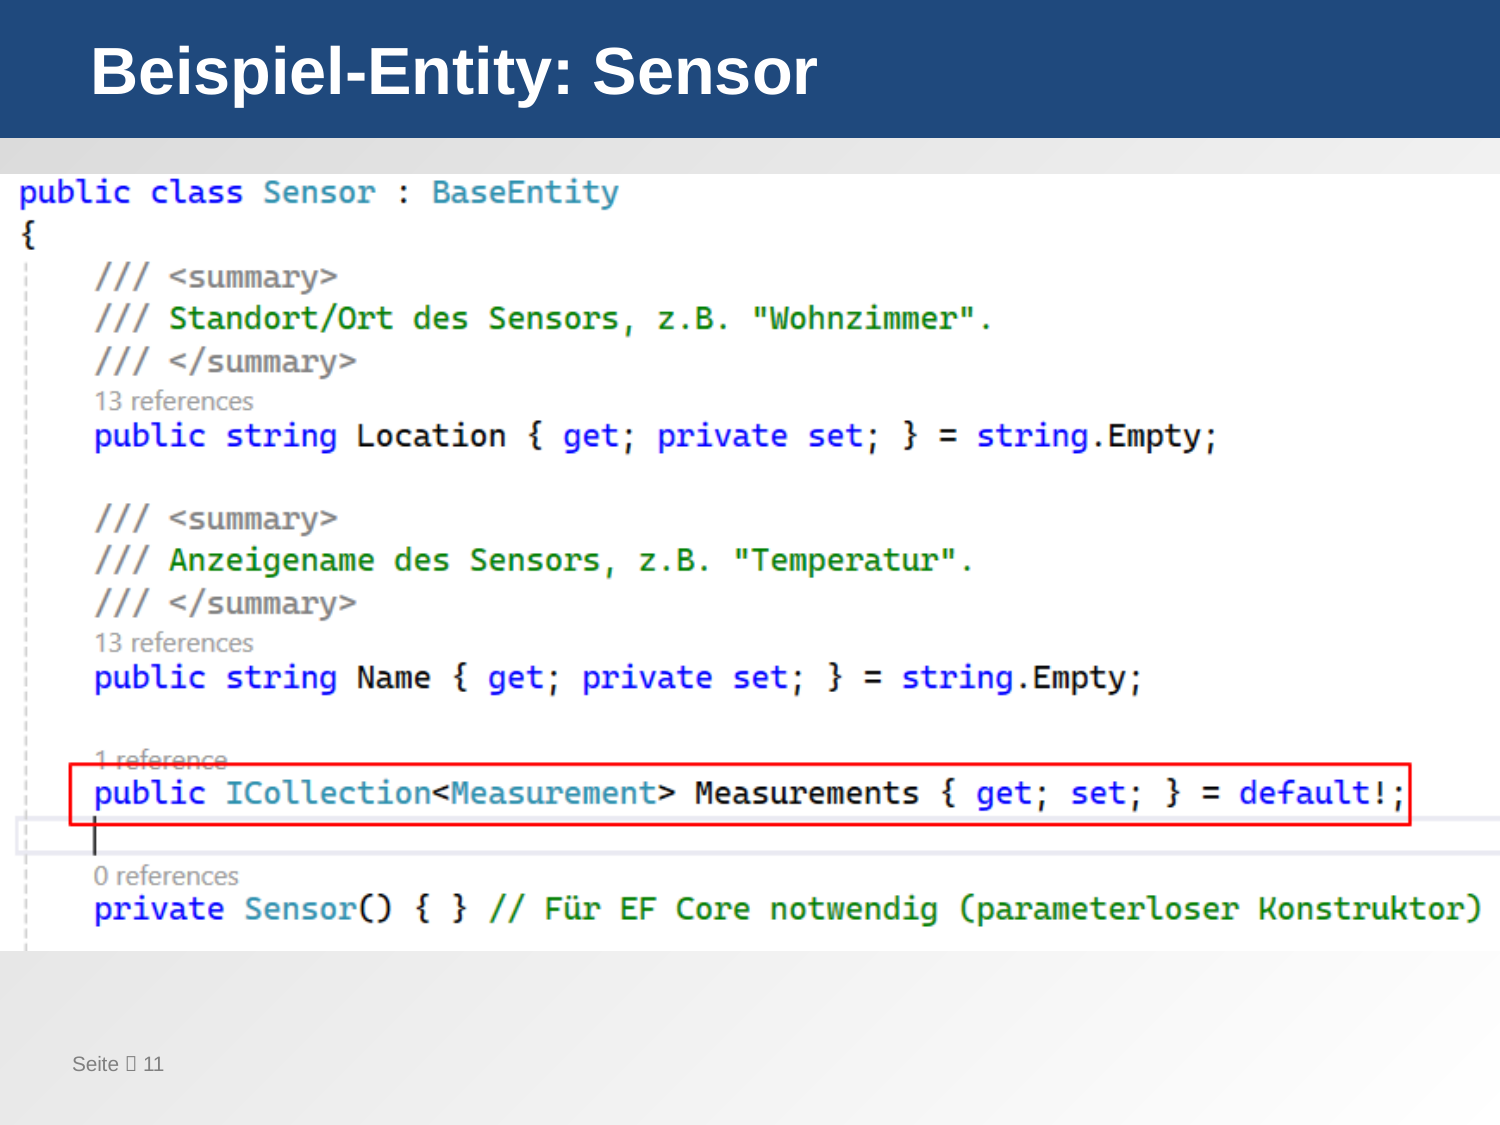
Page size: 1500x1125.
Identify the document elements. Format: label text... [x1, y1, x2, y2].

title Beispiel-Entity: Sensor [75, 20, 1425, 172]
picture [0, 174, 1500, 951]
